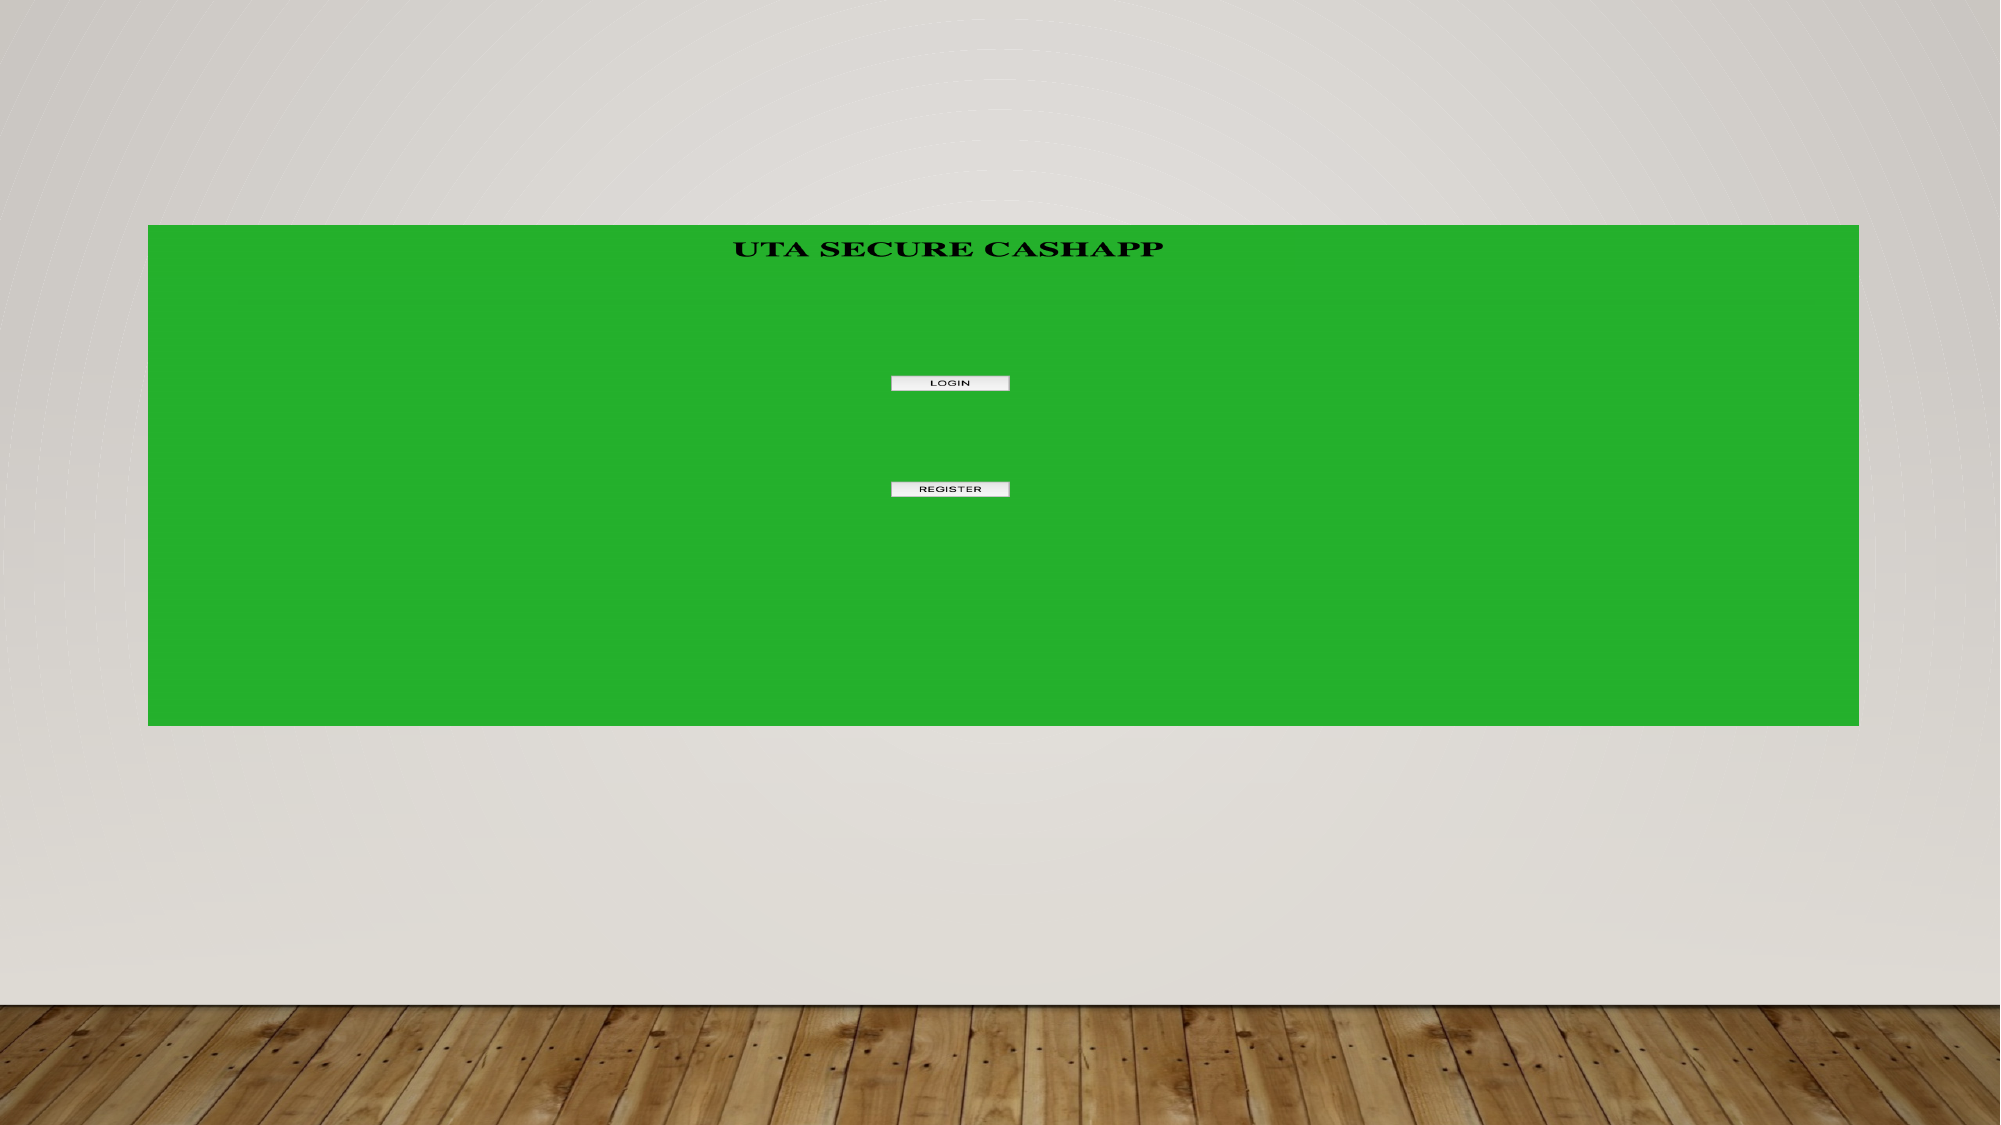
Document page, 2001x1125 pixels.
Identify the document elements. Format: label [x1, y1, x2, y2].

picture [148, 224, 1859, 727]
picture [0, 1005, 2000, 1125]
